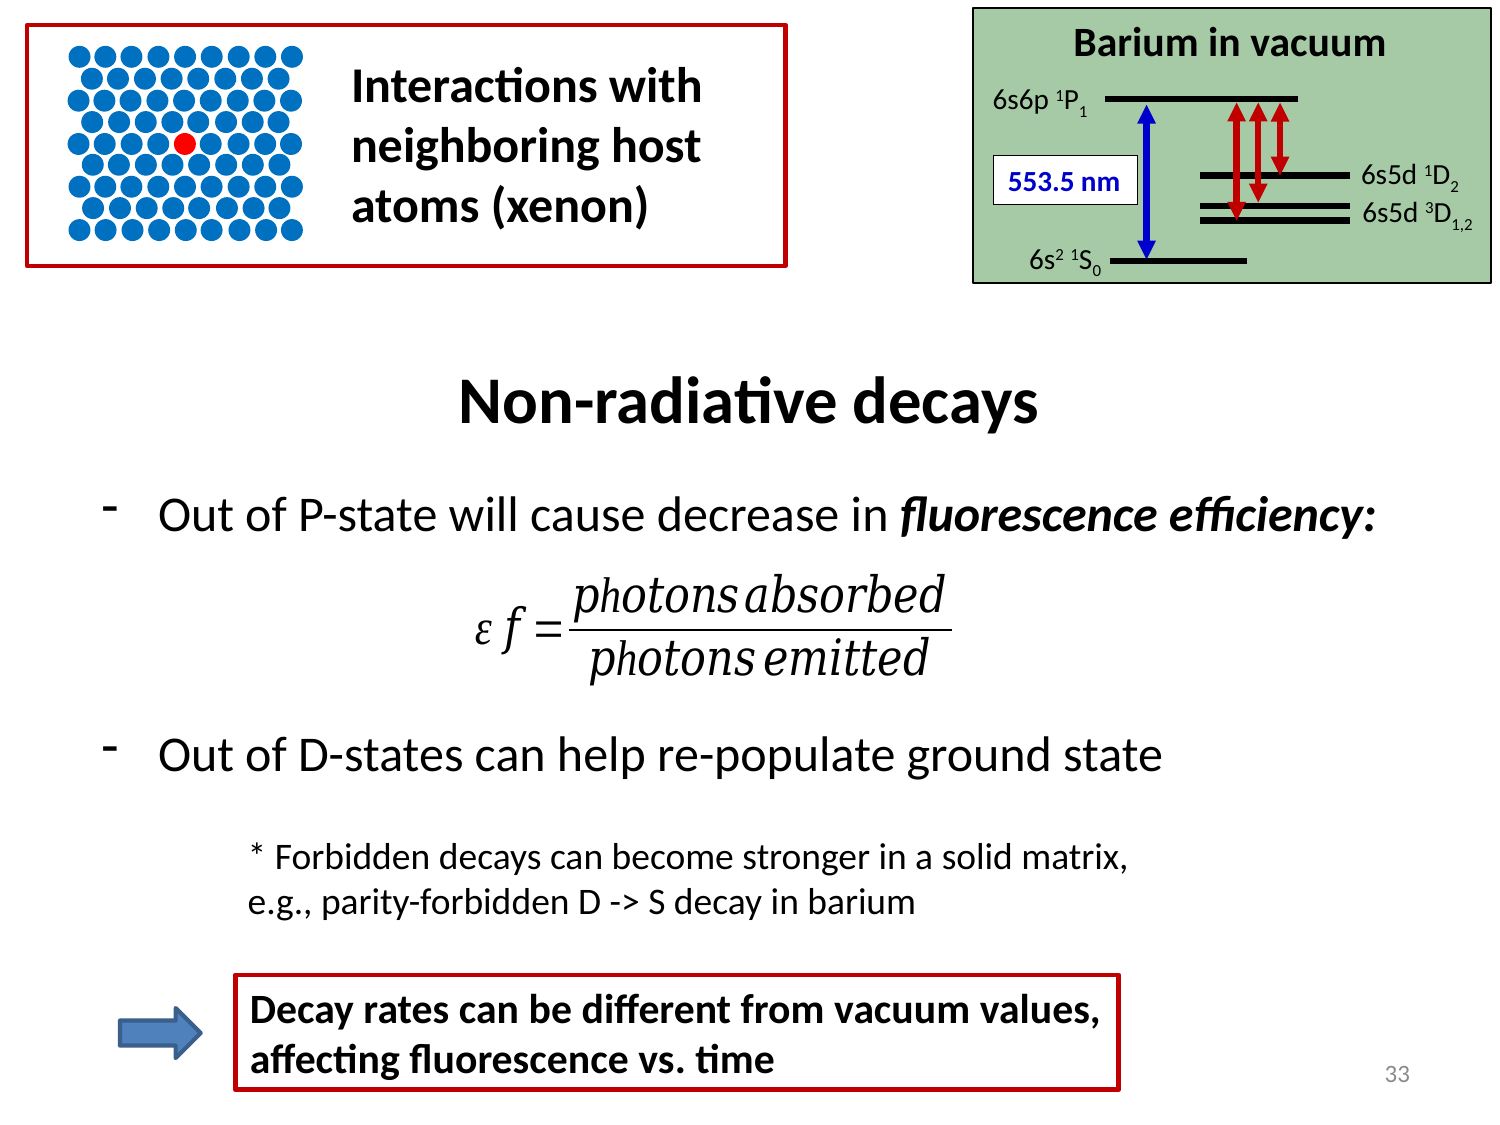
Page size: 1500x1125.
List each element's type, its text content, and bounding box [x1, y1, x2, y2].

text_box 553.5 nm [993, 155, 1138, 205]
text_box [117, 1006, 203, 1061]
text_box 6s5d 3D1,2 [1347, 186, 1488, 241]
text_box * Forbidden decays can become stronger in a solid matrix, e.g., parity-forbidden D -> S decay in barium [233, 824, 1173, 930]
text_box 6s6p 1P1 [977, 73, 1103, 128]
text_box [971, 5, 1493, 285]
text_box Out of P-state will cause decrease in fluorescence efficiency: Out of D-states can help re-populate ground state [86, 474, 1392, 790]
slide_number 33 [1074, 1042, 1425, 1103]
text_box 6s5d 1D2 [1346, 148, 1474, 203]
text_box [25, 23, 788, 268]
text_box Barium in vacuum [1058, 7, 1402, 73]
text_box Non-radiative decays [443, 349, 1055, 445]
text_box Decay rates can be different from vacuum values, affecting fluorescence vs. time [235, 974, 1119, 1090]
text_box 6s2 1S0 [1014, 232, 1116, 288]
